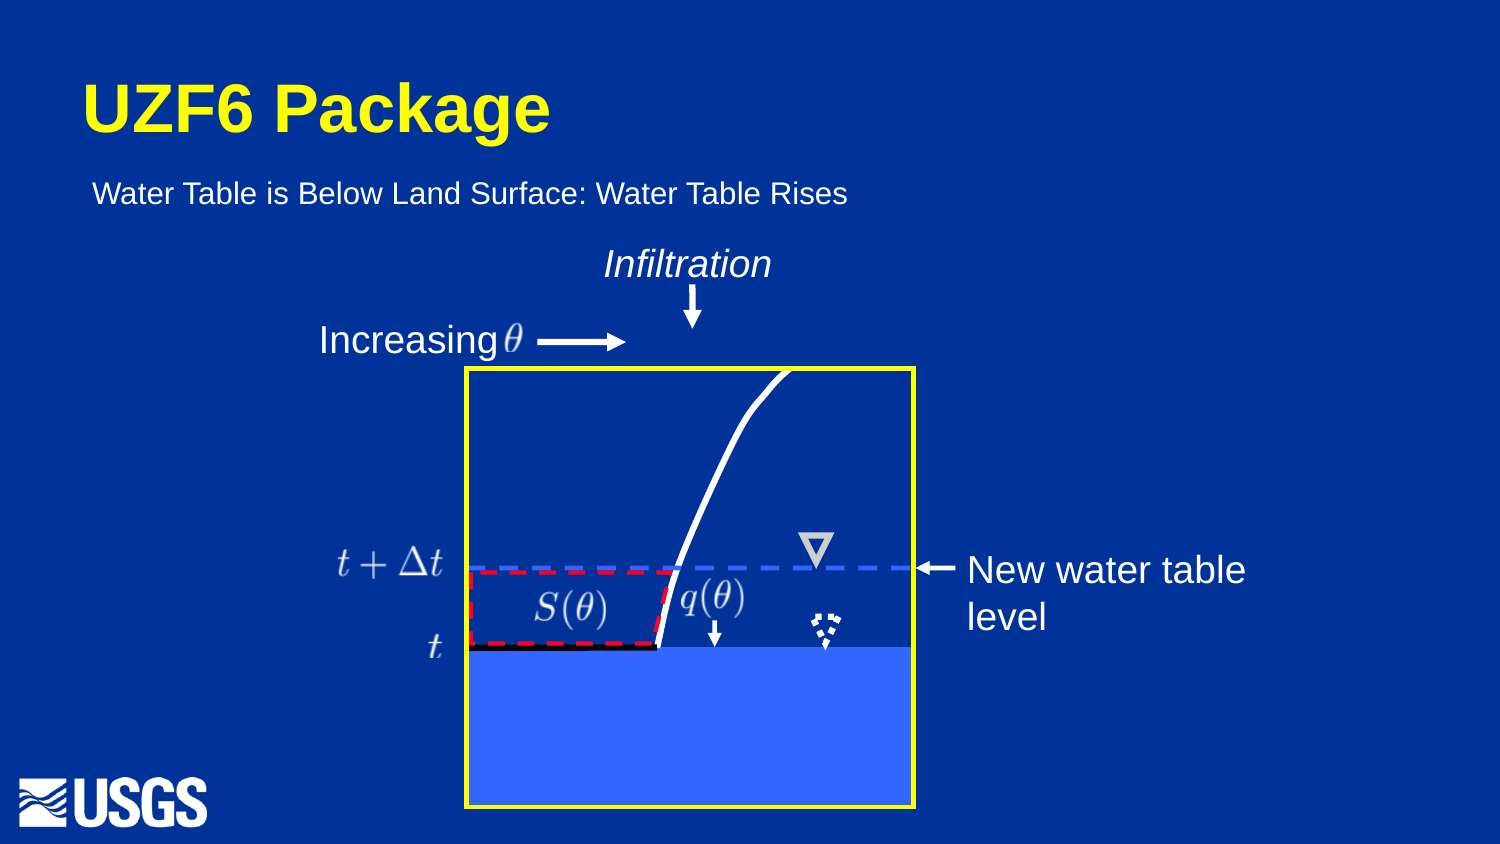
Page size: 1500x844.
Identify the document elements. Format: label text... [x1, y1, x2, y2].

picture [427, 627, 448, 659]
title UZF6 Package [74, 61, 1425, 157]
text_box [537, 335, 626, 349]
text_box [466, 368, 914, 808]
text_box New water table level [952, 537, 1273, 646]
text_box Water Table is Below Land Surface: Water Table Rises [77, 165, 865, 219]
text_box Increasing [303, 306, 514, 369]
text_box [686, 293, 699, 329]
picture [502, 316, 526, 352]
text_box [915, 561, 956, 575]
text_box Infiltration [588, 231, 788, 293]
picture [534, 590, 607, 632]
picture [337, 543, 448, 579]
picture [679, 577, 748, 619]
